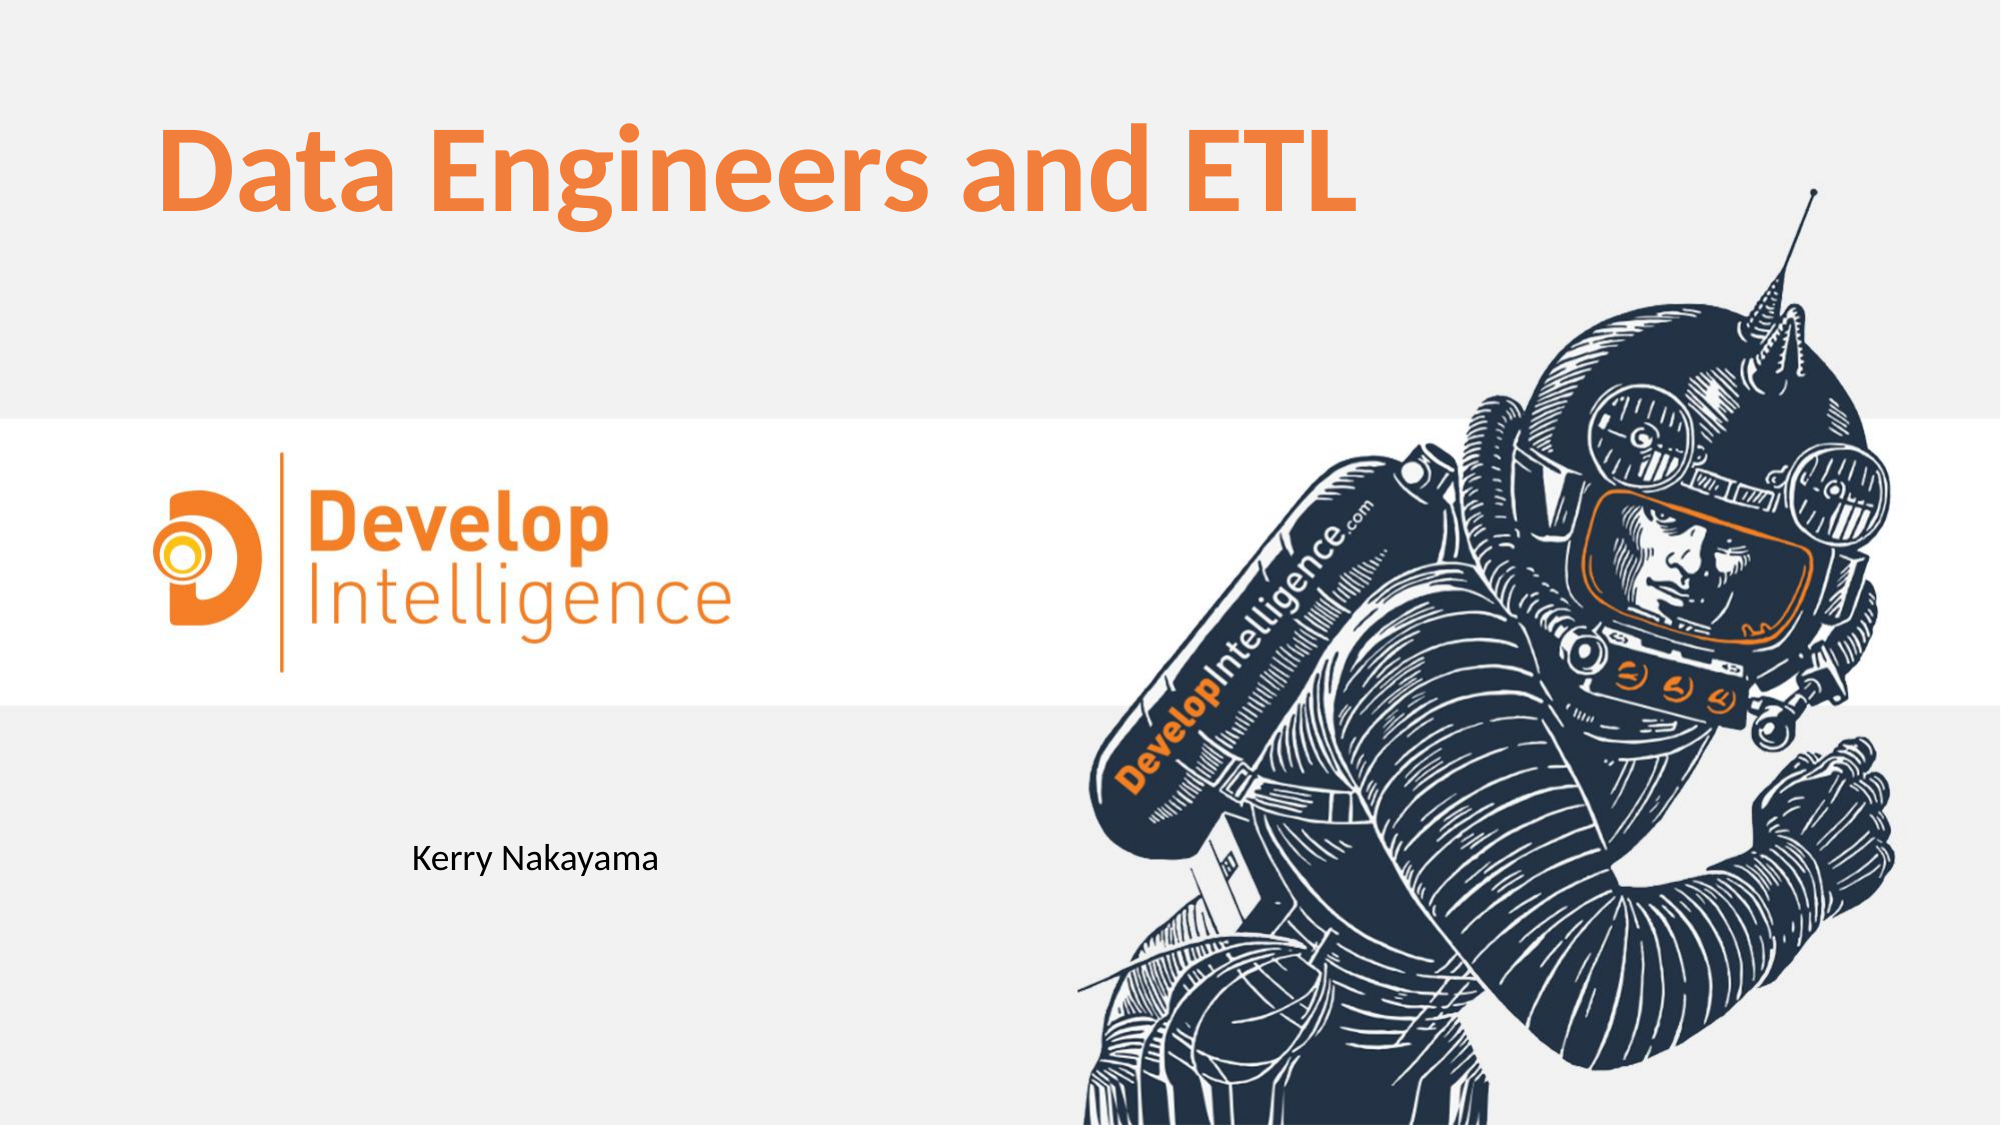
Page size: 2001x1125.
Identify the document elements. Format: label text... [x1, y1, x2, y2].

text_box Data Engineers and ETL [141, 78, 1434, 245]
text_box Kerry Nakayama [397, 825, 1056, 931]
picture [0, 0, 2001, 1125]
